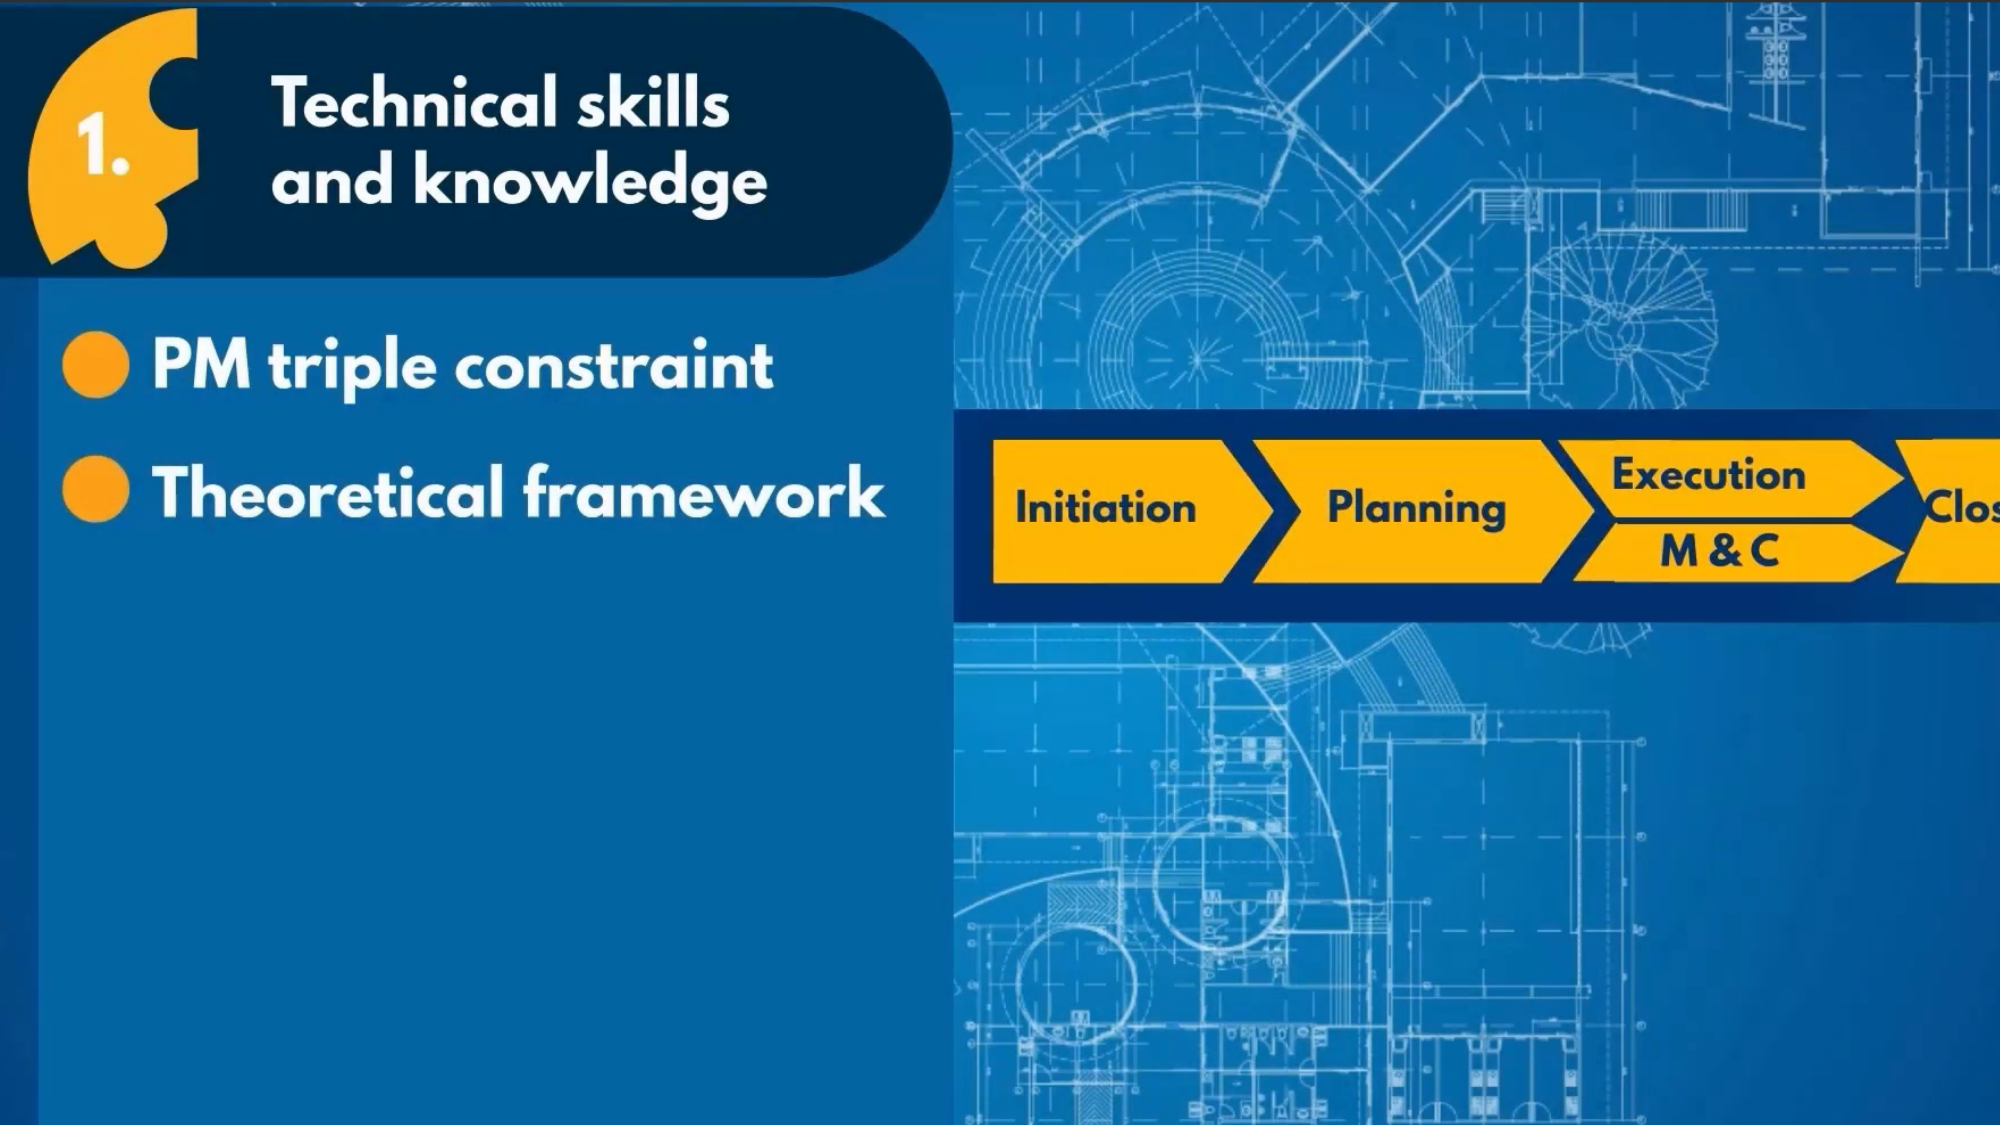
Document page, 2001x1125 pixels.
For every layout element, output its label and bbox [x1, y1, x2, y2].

list [0, 0, 2000, 1125]
